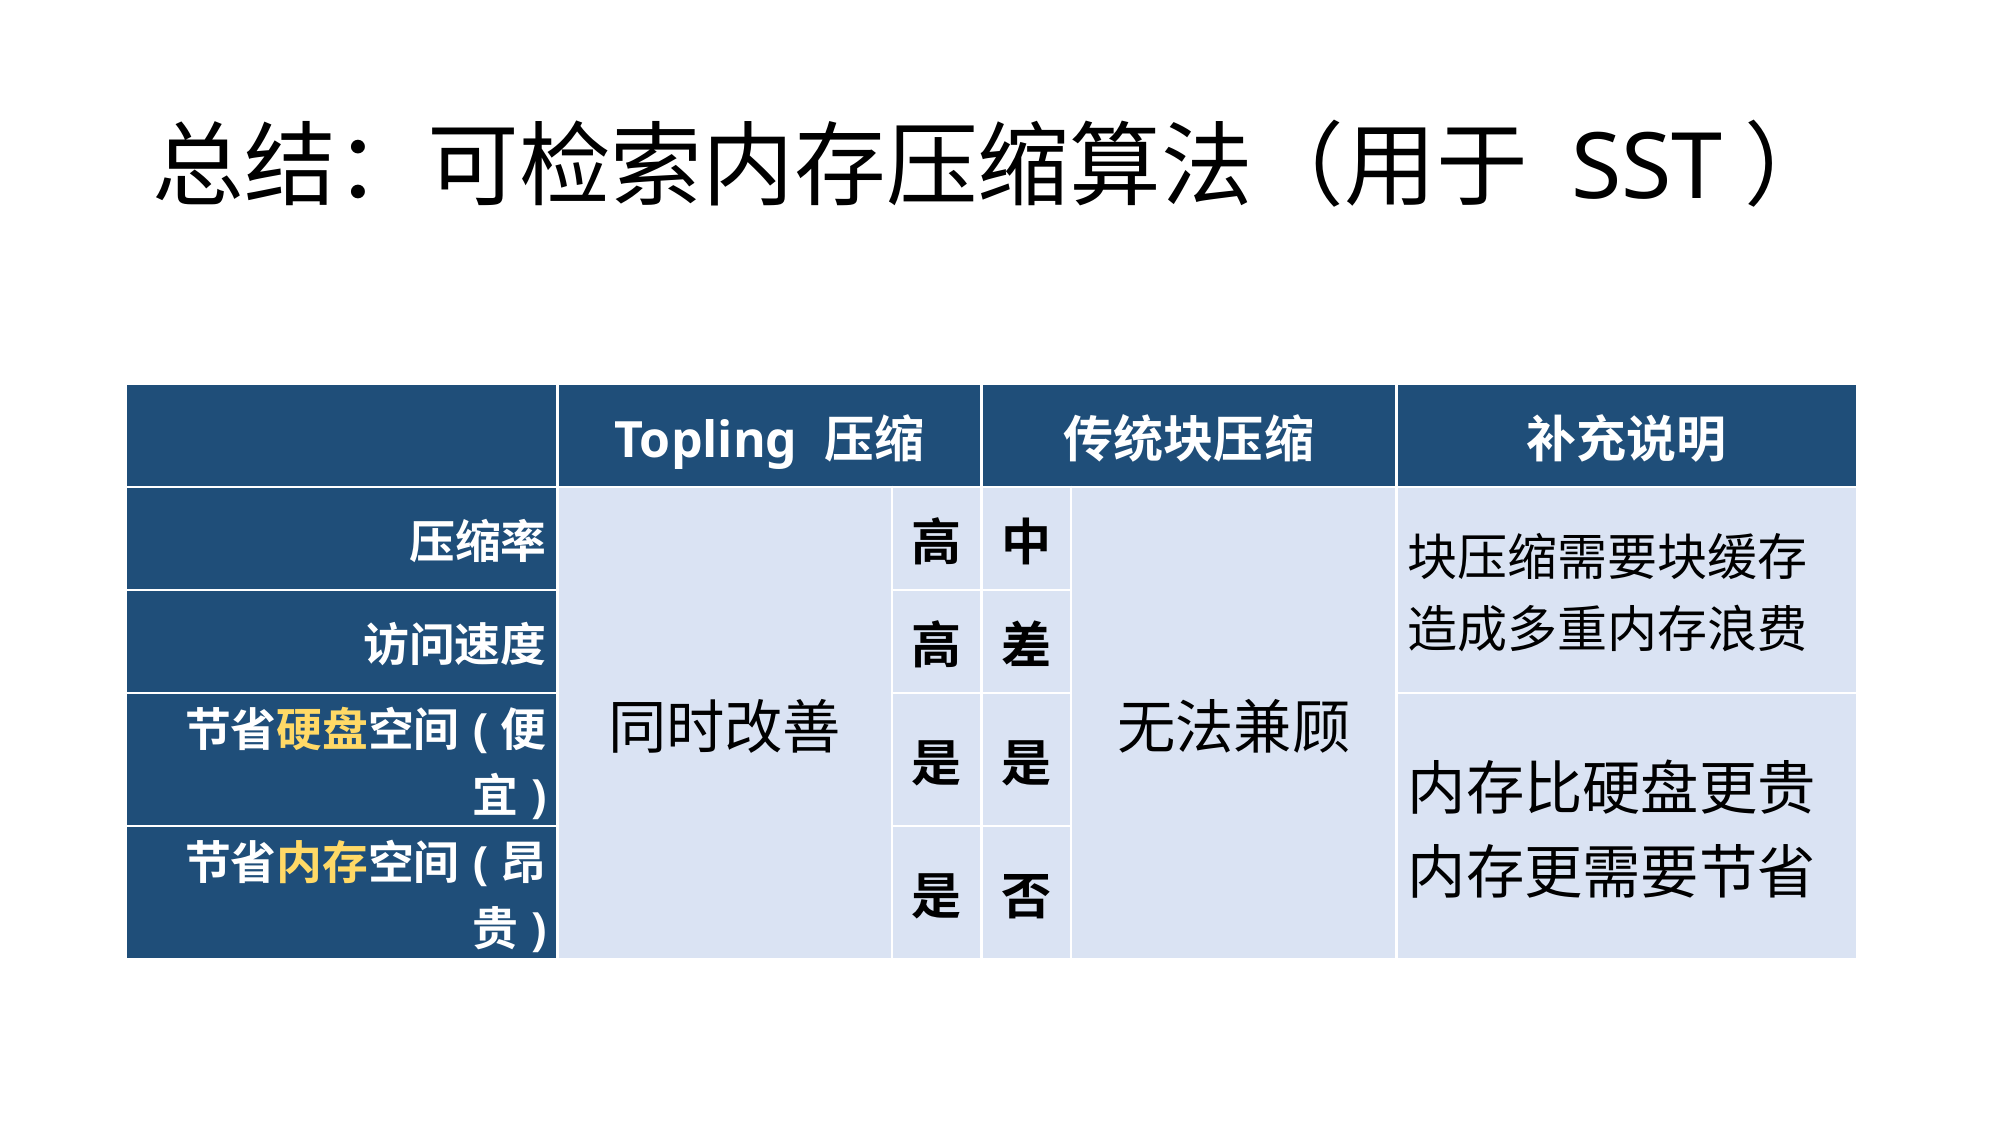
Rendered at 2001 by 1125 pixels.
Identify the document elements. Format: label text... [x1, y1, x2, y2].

table_header Topling 压缩 [559, 385, 980, 486]
table_cell 节省硬盘空间(便宜) [127, 694, 556, 825]
table_cell 高 [893, 591, 980, 692]
table_cell 访问速度 [127, 591, 556, 692]
table_cell 压缩率 [127, 488, 556, 589]
table_cell 是 [983, 694, 1070, 825]
table_cell 是 [893, 827, 980, 958]
table_header [127, 385, 556, 486]
table_cell 内存比硬盘更贵 内存更需要节省 [1398, 694, 1856, 958]
table_cell 高 [893, 488, 980, 589]
table_header 补充说明 [1398, 385, 1856, 486]
table_cell 否 [983, 827, 1070, 958]
table_cell 无法兼顾 [1072, 488, 1395, 958]
title 总结：可检索内存压缩算法（用于 SST） [137, 59, 1863, 278]
table_cell 是 [893, 694, 980, 825]
table_cell 节省内存空间(昂贵) [127, 827, 556, 958]
table_cell 块压缩需要块缓存 造成多重内存浪费 [1398, 488, 1856, 692]
table_cell 中 [983, 488, 1070, 589]
table_header 传统块压缩 [983, 385, 1395, 486]
table_cell 差 [983, 591, 1070, 692]
table_cell 同时改善 [559, 488, 891, 958]
